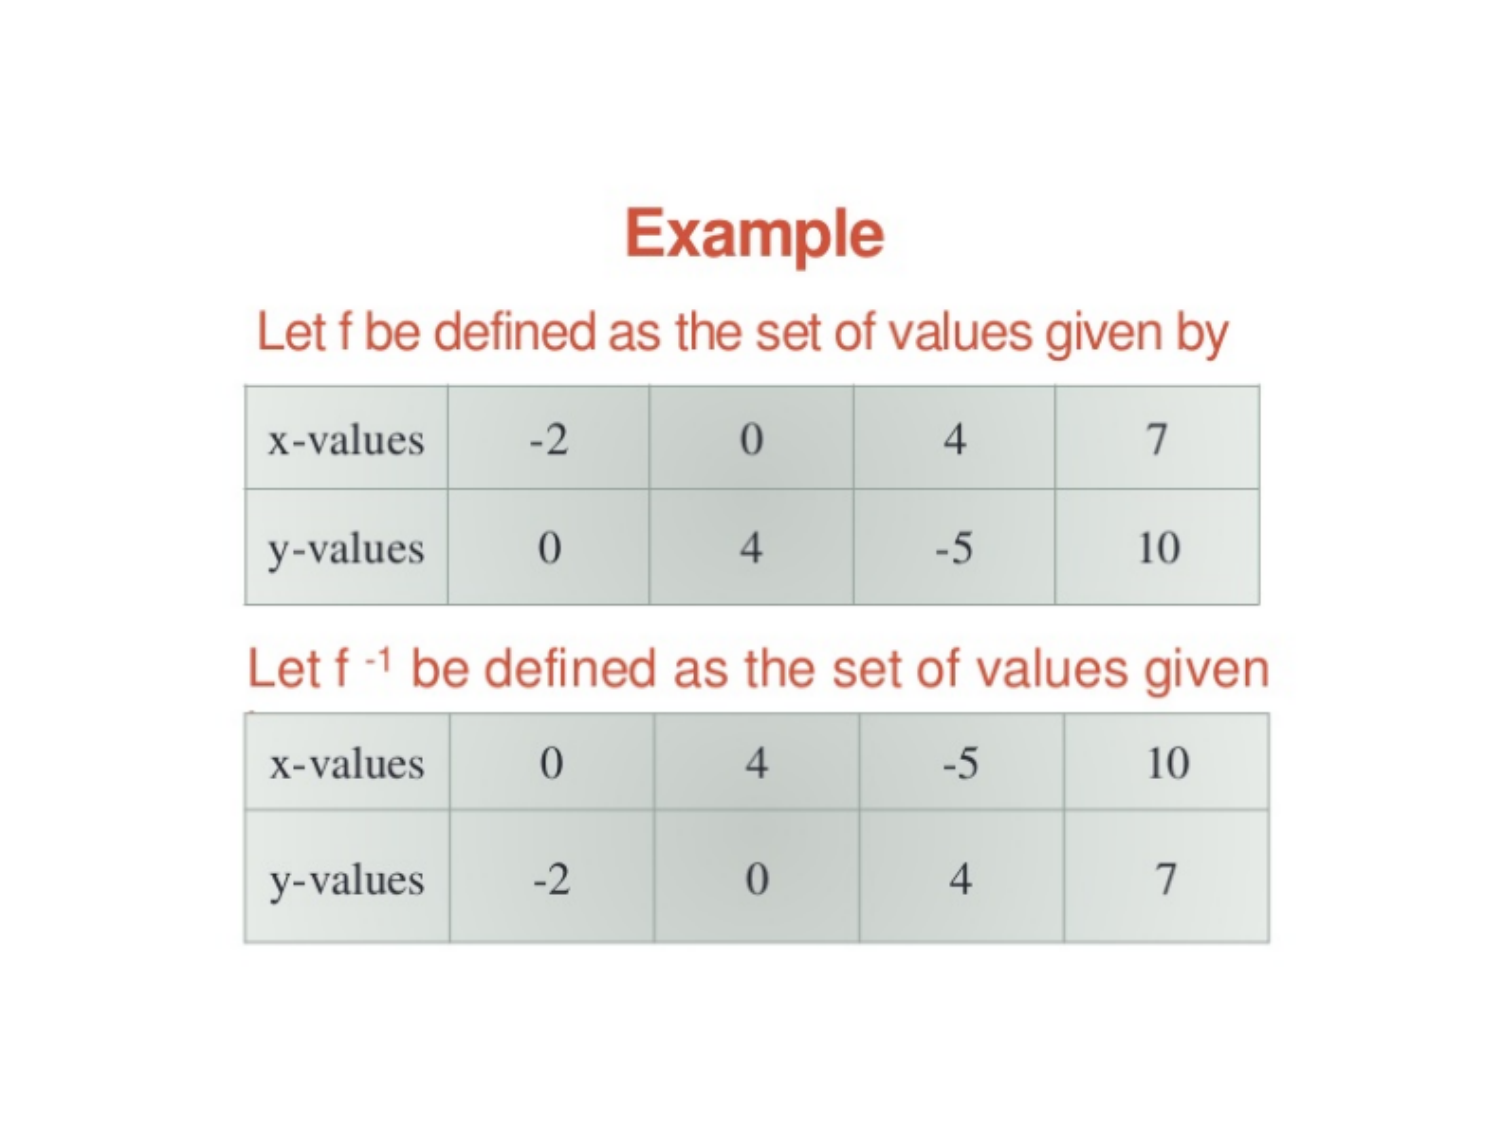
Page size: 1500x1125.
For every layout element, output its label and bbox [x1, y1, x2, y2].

picture [162, 158, 1338, 967]
